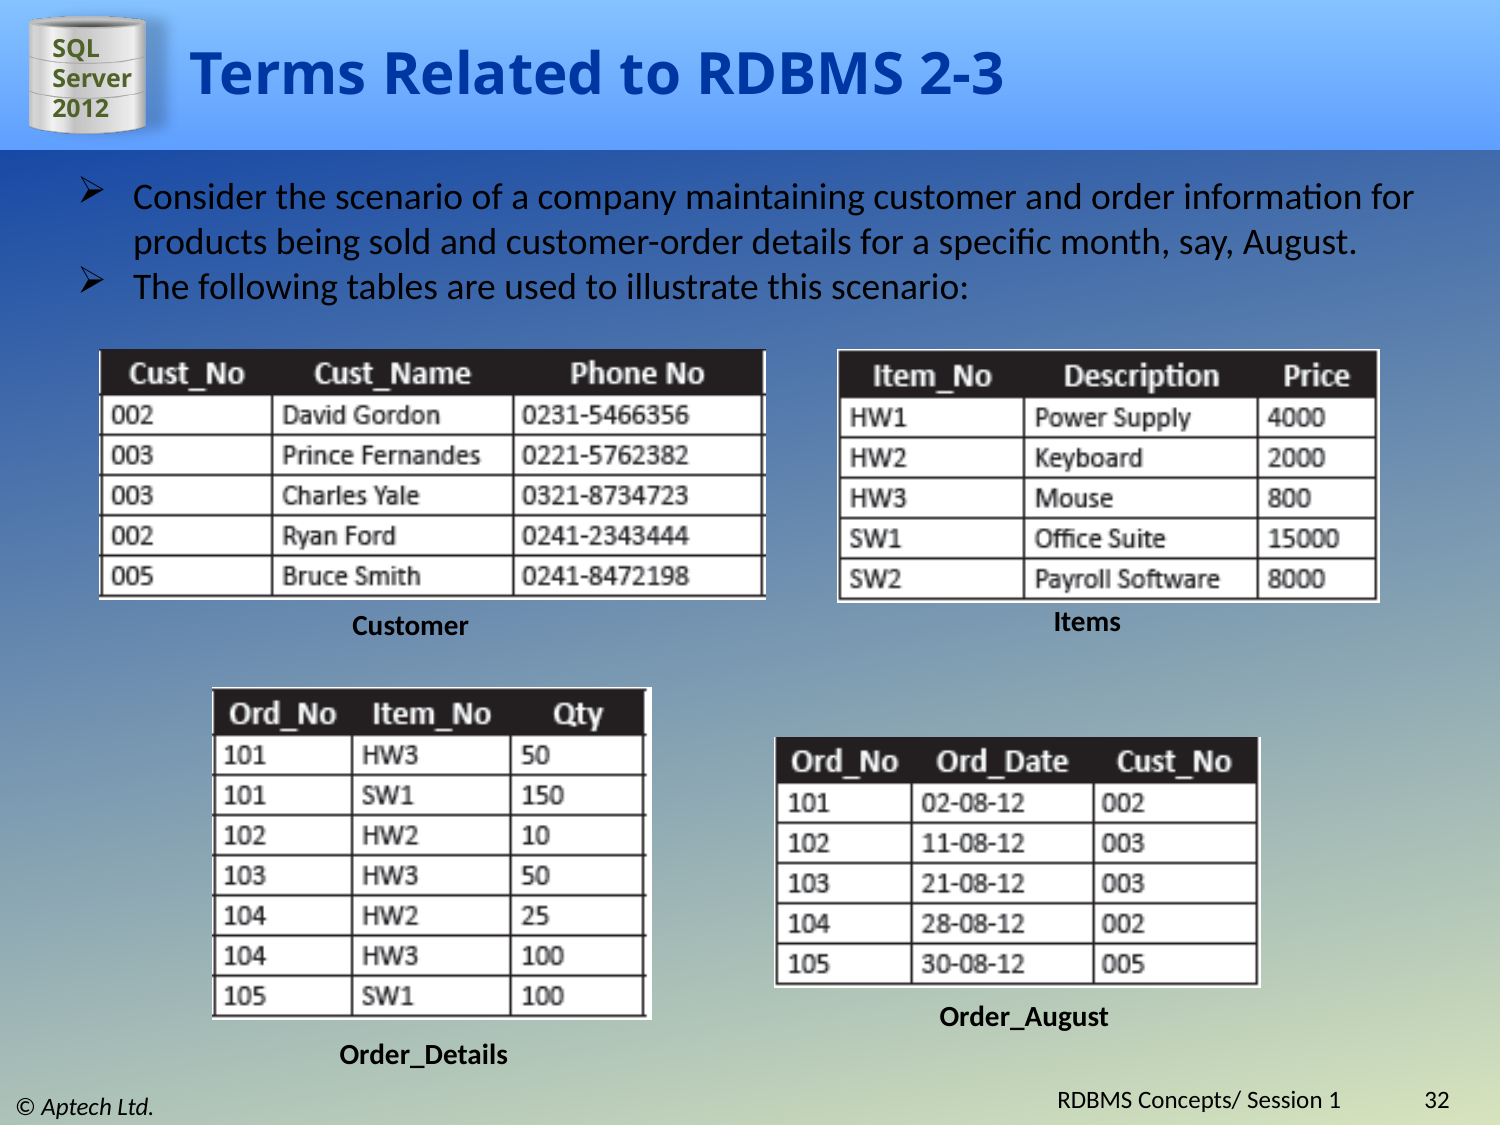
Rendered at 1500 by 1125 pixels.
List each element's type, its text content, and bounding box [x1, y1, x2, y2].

picture [774, 737, 1262, 988]
picture [24, 0, 150, 150]
text_box Order_August [924, 999, 1150, 1040]
picture [99, 349, 766, 601]
text_box Customer [337, 609, 575, 648]
slide_number 32 [1363, 1084, 1465, 1113]
picture [837, 349, 1381, 603]
picture [212, 687, 652, 1021]
text_box Items [974, 611, 1200, 645]
title Terms Related to RDBMS 2-3 [174, 37, 1426, 106]
text_box Order_Details [324, 1037, 563, 1077]
footer RDBMS Concepts/ Session 1 [375, 1084, 1363, 1113]
text_box Consider the scenario of a company maintaining customer and order information for products being sold and customer-order details for a specific month, say, August. The following tables are used to illustrate this scenario: [62, 164, 1463, 315]
